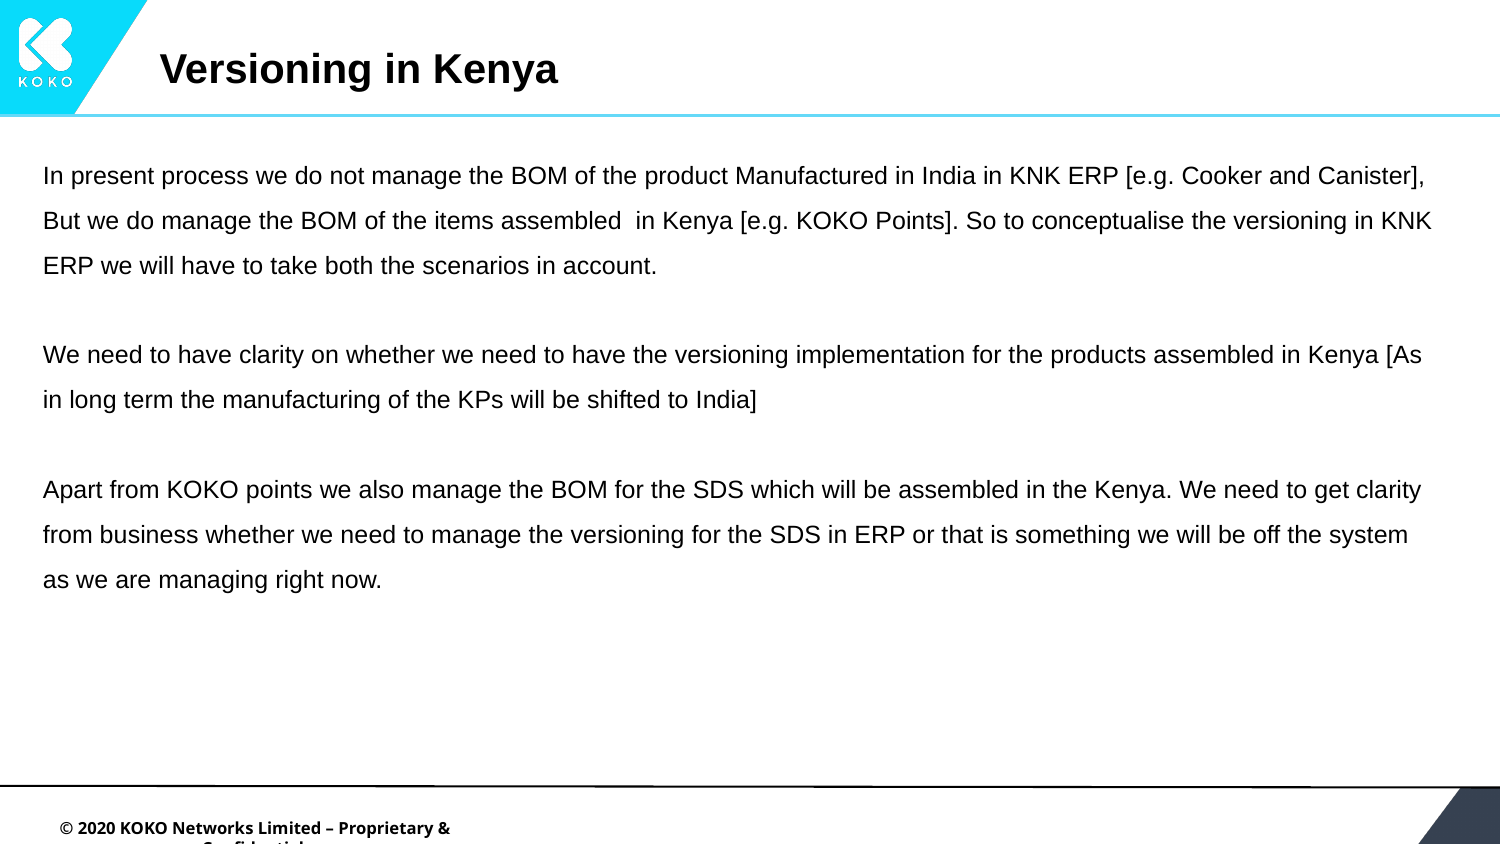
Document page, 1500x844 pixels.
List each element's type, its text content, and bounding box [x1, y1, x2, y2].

picture [0, 0, 148, 114]
picture [1419, 789, 1500, 844]
text_box Versioning in Kenya [144, 26, 1384, 108]
text_box In present process we do not manage the BOM of the product Manufactured in India in KNK ERP [e.g. Cooker and Canister], But we do manage the BOM of the items assembled in Kenya [e.g. KOKO Points]. So to conceptualise the versioning in KNK ERP we will have to take both the scenarios in account. We need to have clarity on whether we need to have the versioning implementation for the products assembled in Kenya [As in long term the manufacturing of the KPs will be shifted to India] Apart from KOKO points we also manage the BOM for the SDS which will be assembled in the Kenya. We need to get clarity from business whether we need to manage the versioning for the SDS in ERP or that is something we will be off the system as we are managing right now. [27, 129, 1454, 762]
